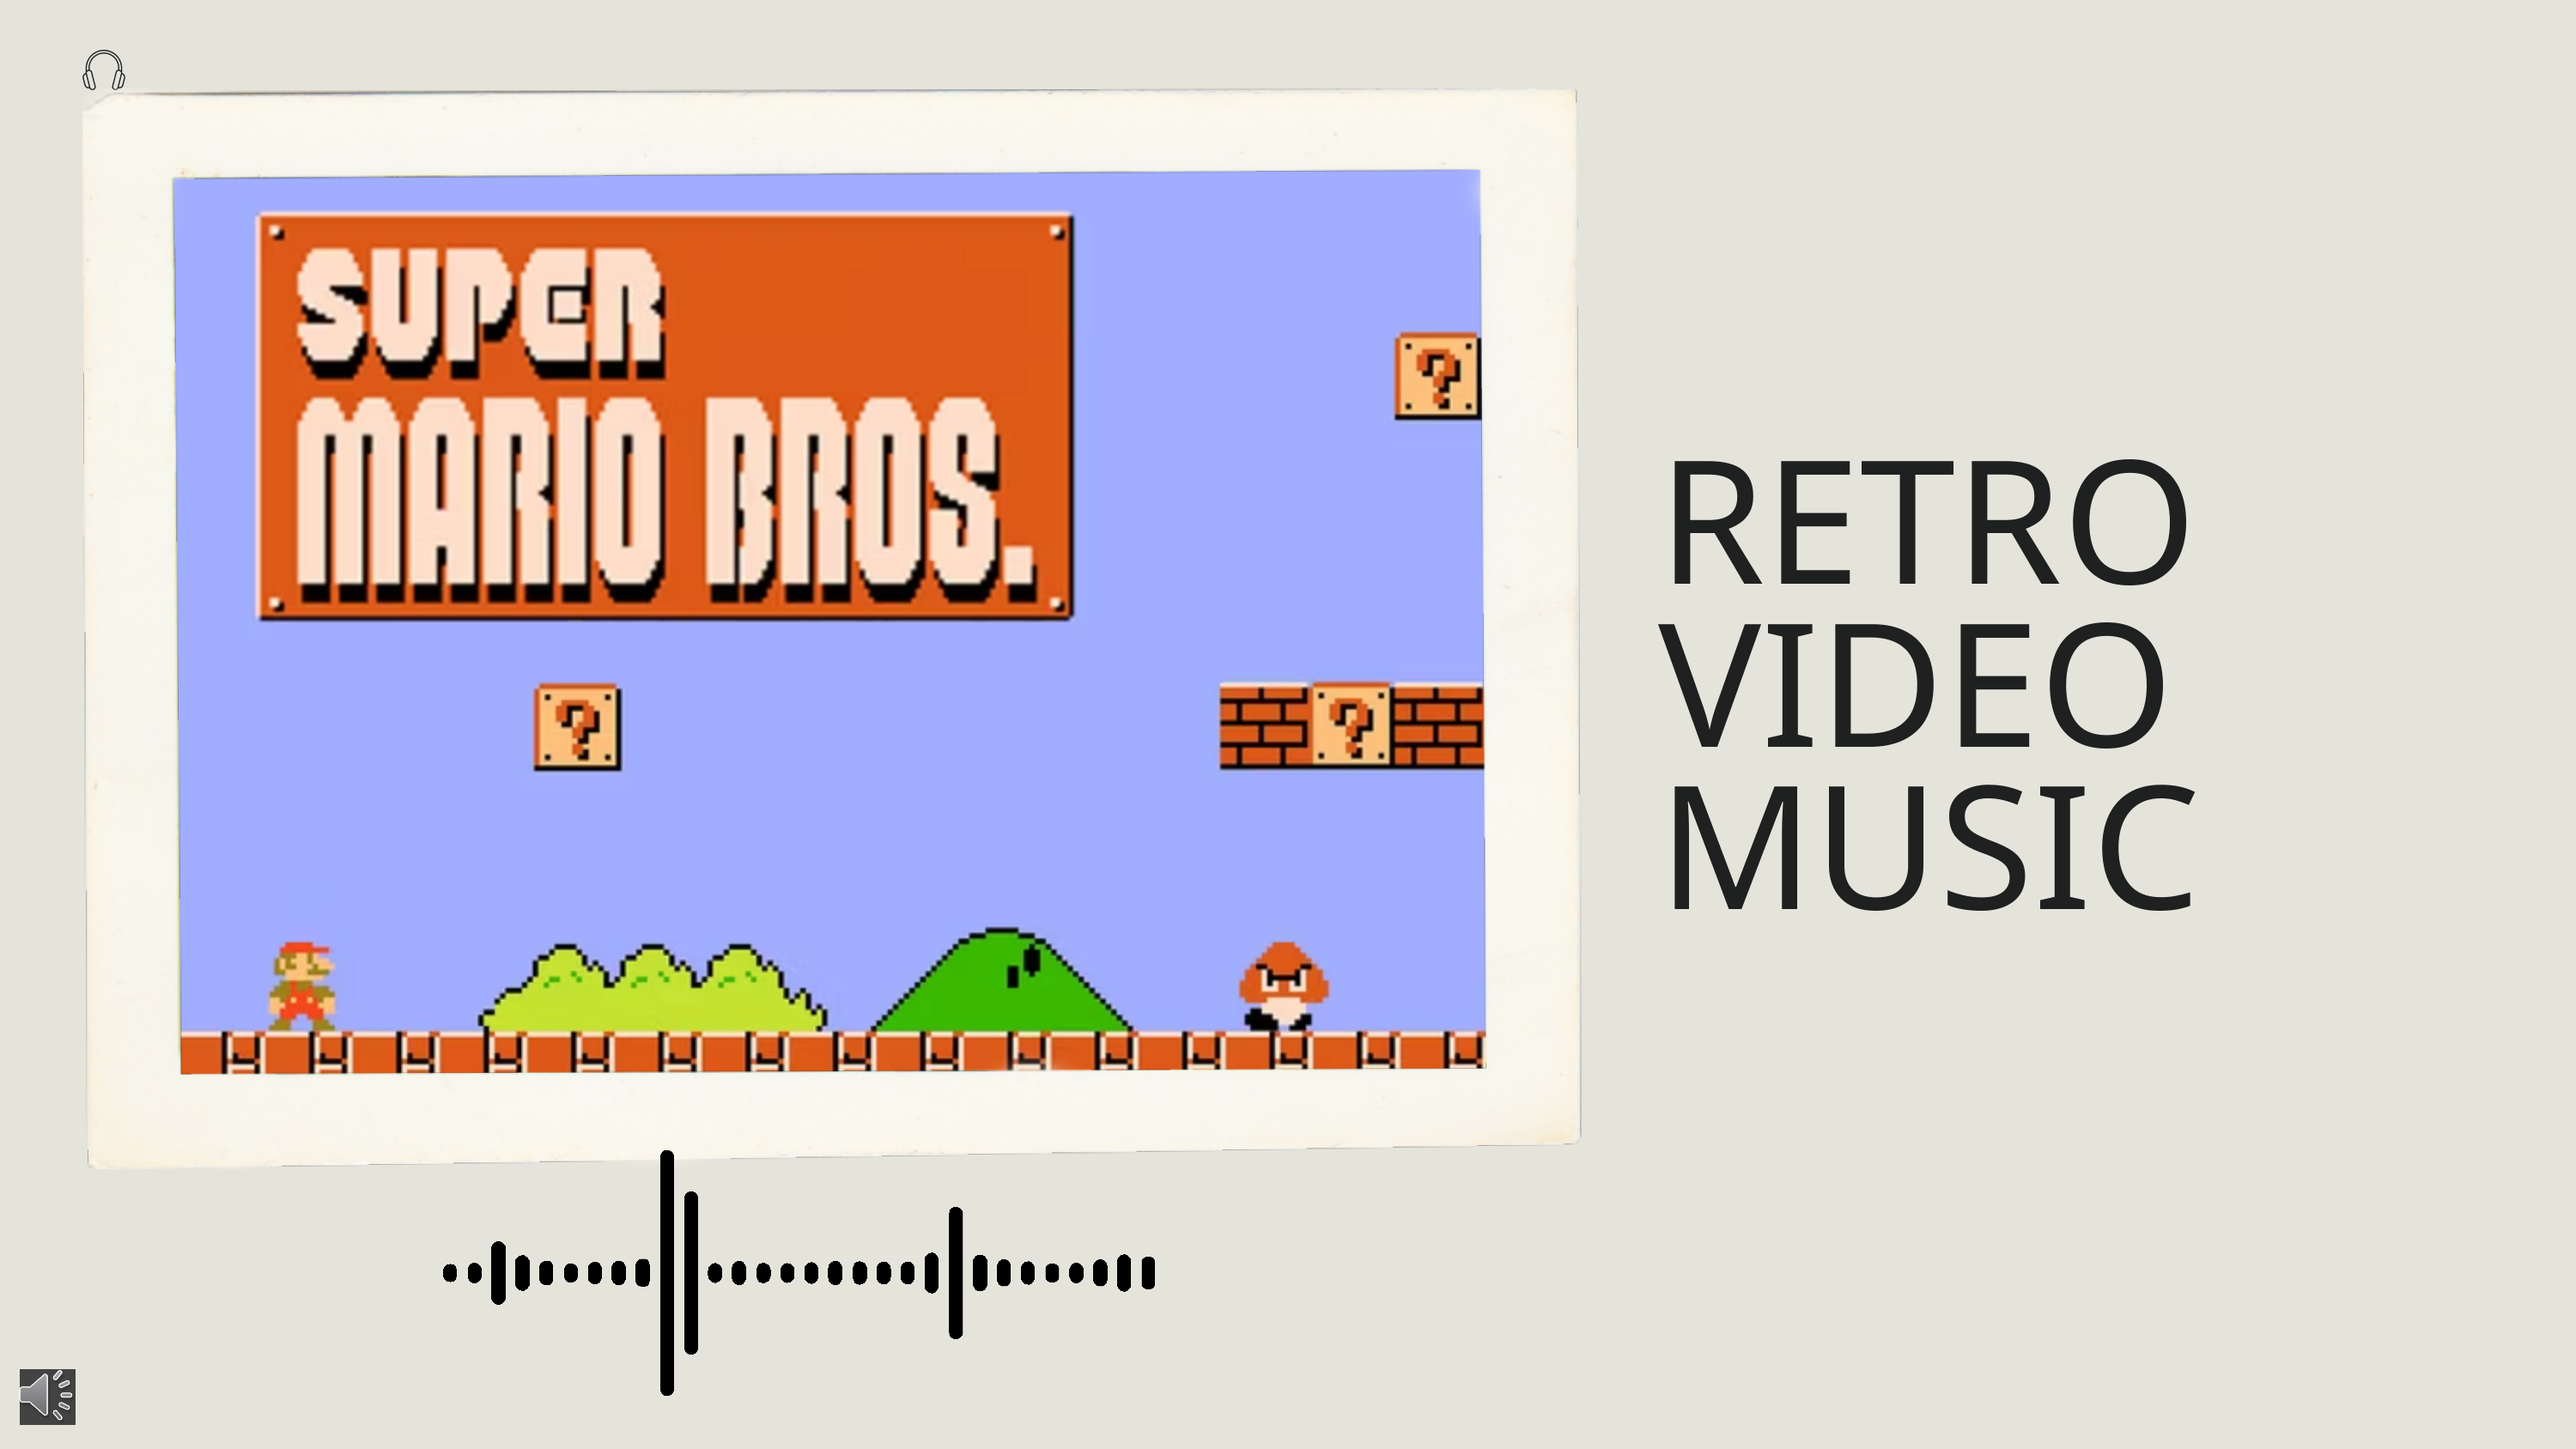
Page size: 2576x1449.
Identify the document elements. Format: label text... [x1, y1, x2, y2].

text_box RETRO VIDEO MUSIC [1658, 456, 2494, 944]
text_box [82, 50, 125, 88]
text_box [82, 89, 1583, 1170]
picture [443, 1079, 1155, 1449]
picture [18, 1367, 76, 1426]
